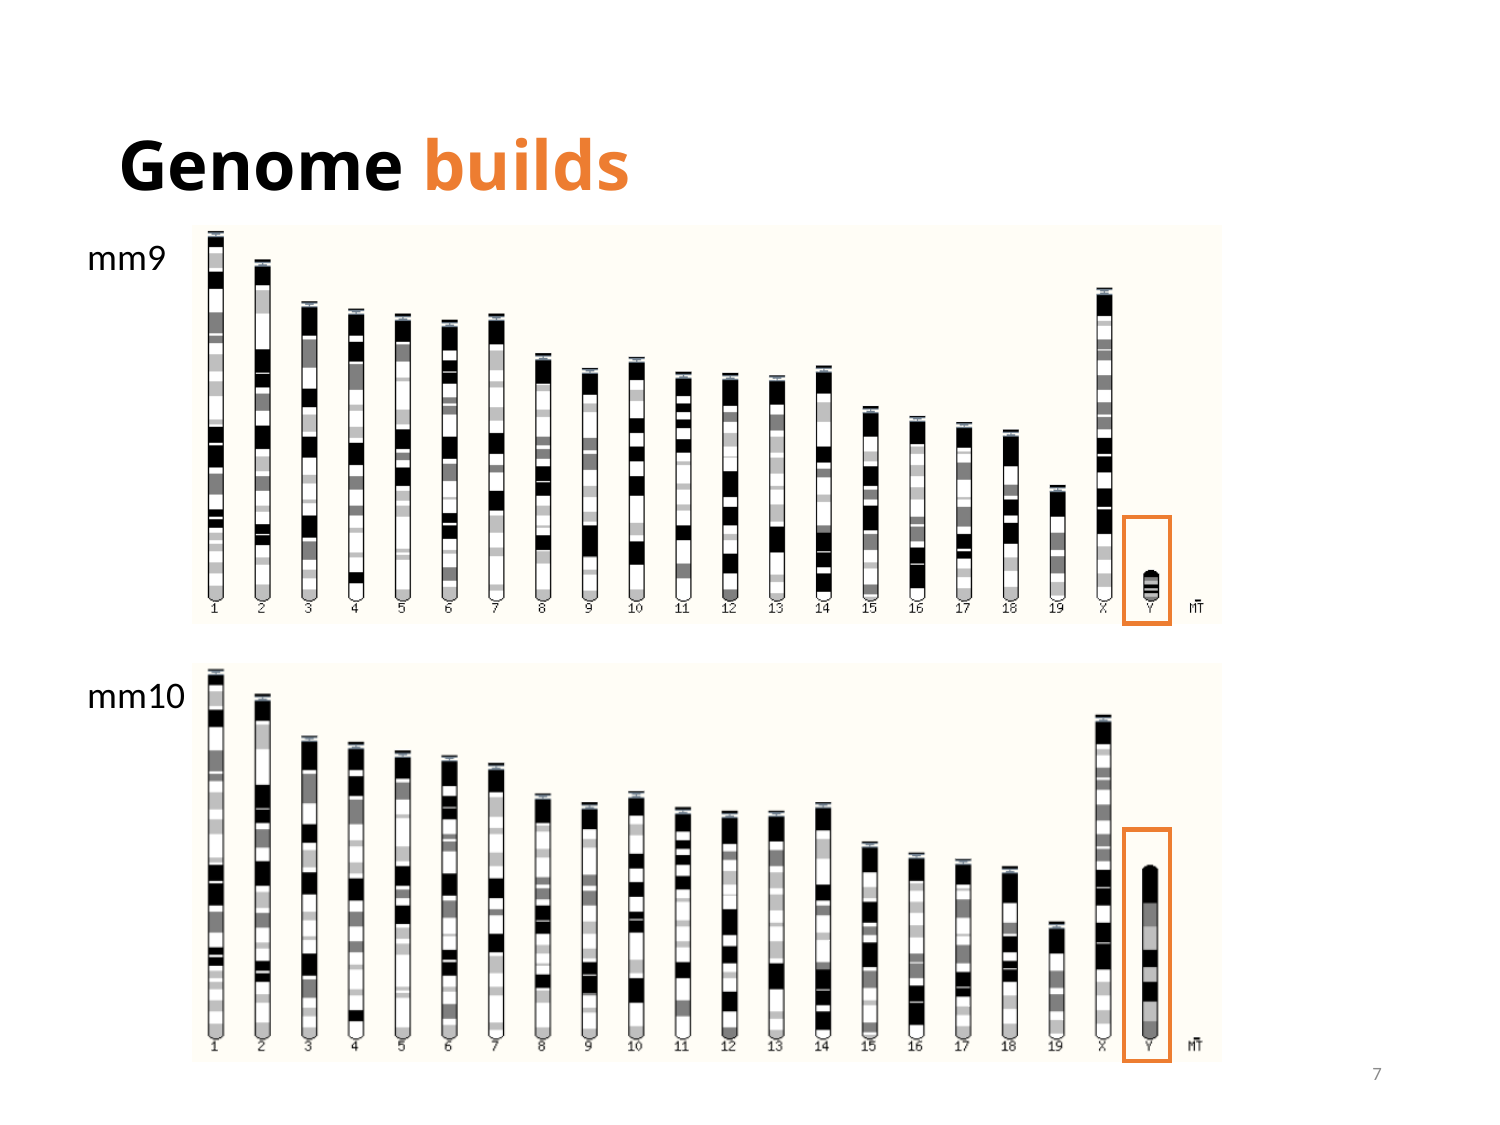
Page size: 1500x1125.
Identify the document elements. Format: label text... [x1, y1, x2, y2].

title Genome builds [103, 59, 1397, 278]
slide_number 7 [1059, 1042, 1397, 1103]
text_box mm10 [72, 663, 192, 724]
picture [192, 225, 1222, 624]
picture [192, 663, 1222, 1062]
text_box mm9 [72, 225, 192, 285]
